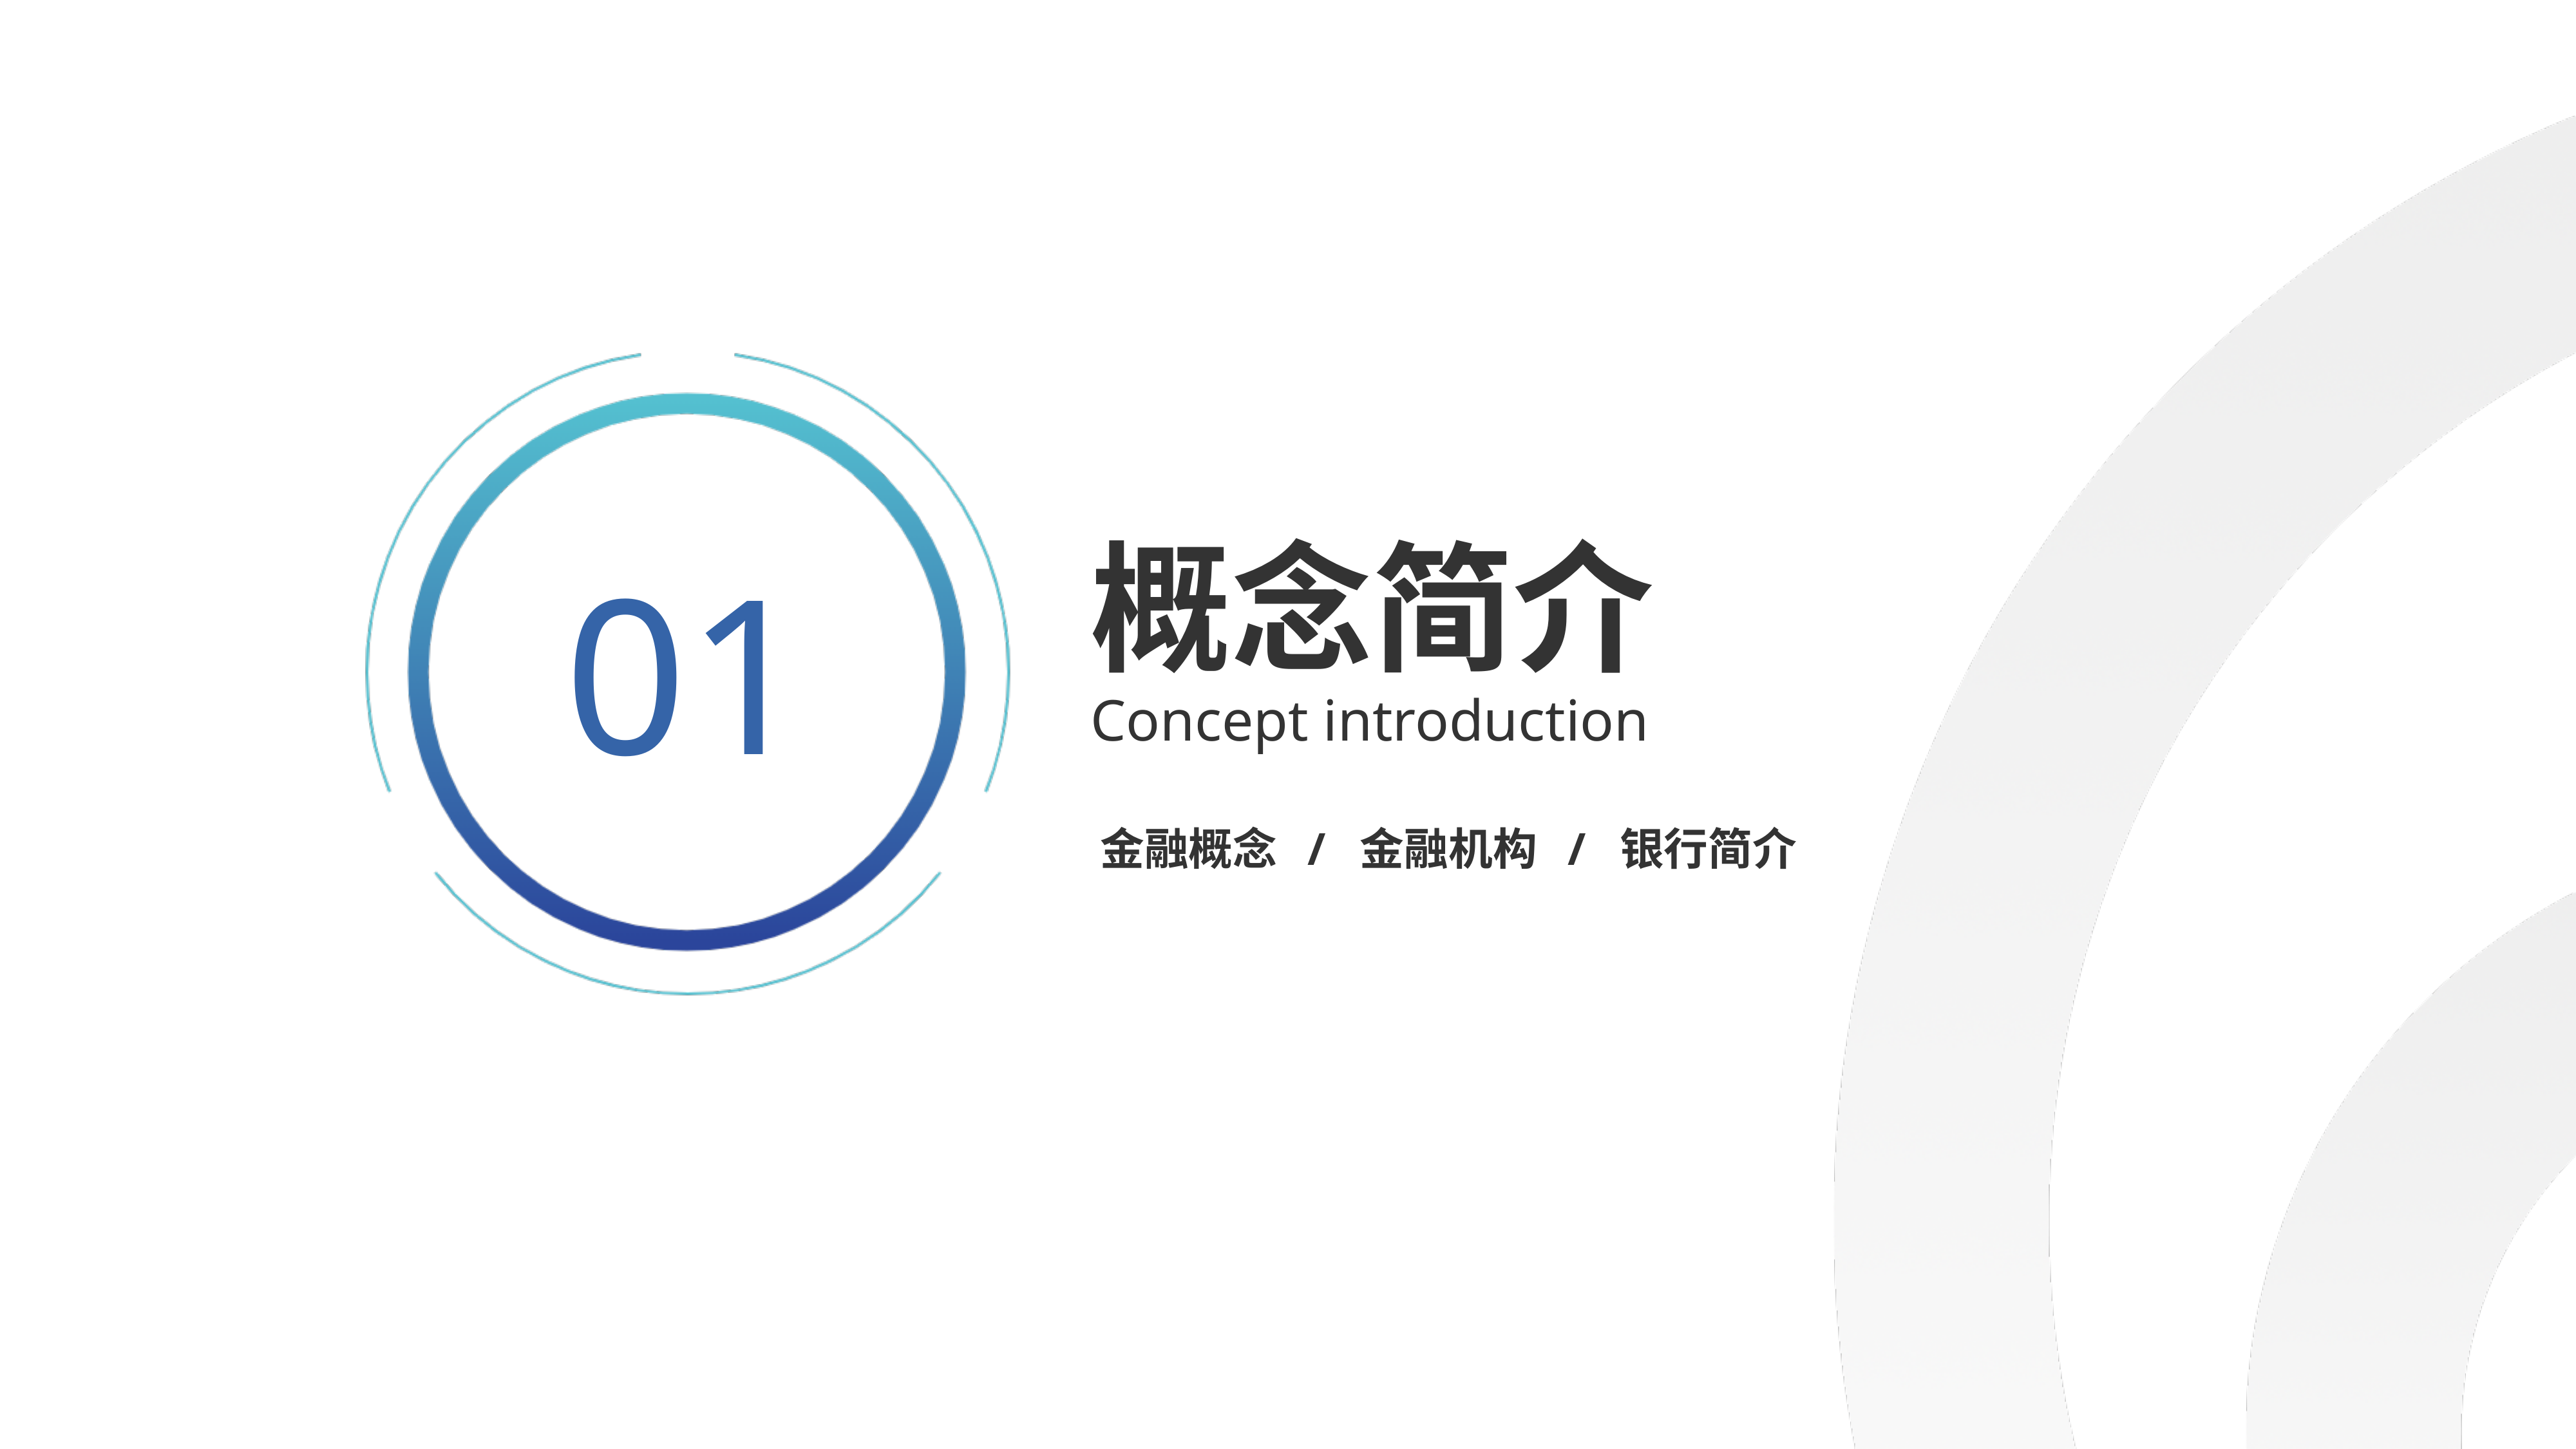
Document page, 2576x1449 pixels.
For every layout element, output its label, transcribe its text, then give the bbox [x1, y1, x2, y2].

text_box 金融概念 / 金融机构 / 银行简介 [1090, 816, 1830, 870]
text_box Concept introduction [1081, 679, 1830, 747]
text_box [1833, 115, 2576, 1449]
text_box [363, 351, 1012, 999]
text_box 概念简介 [1081, 515, 1830, 679]
